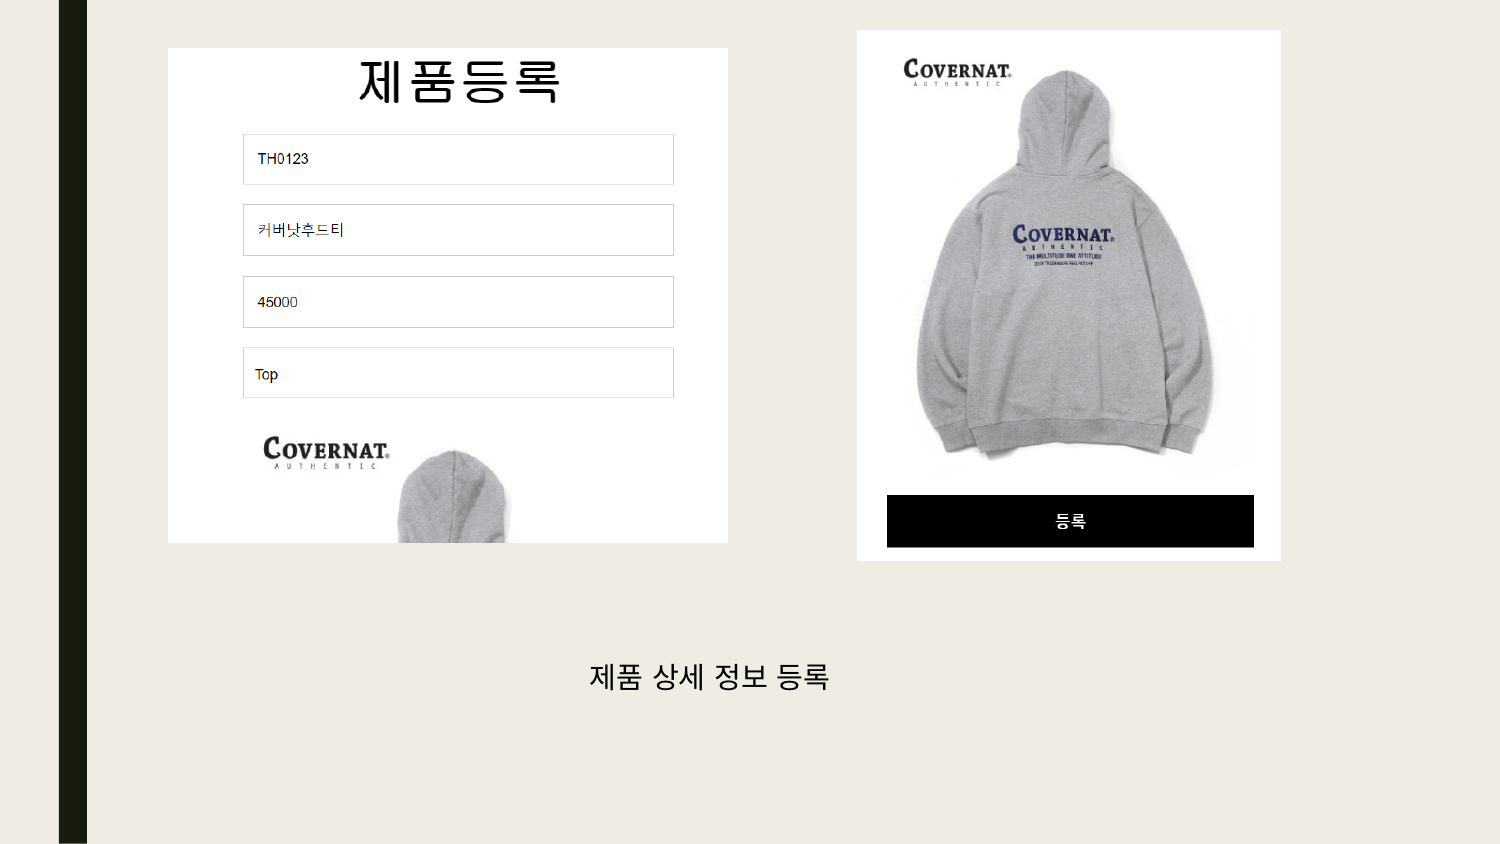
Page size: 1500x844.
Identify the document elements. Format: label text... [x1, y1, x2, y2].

picture [168, 47, 728, 543]
text_box 제품 상세 정보 등록 [415, 644, 1006, 722]
picture [857, 29, 1281, 561]
